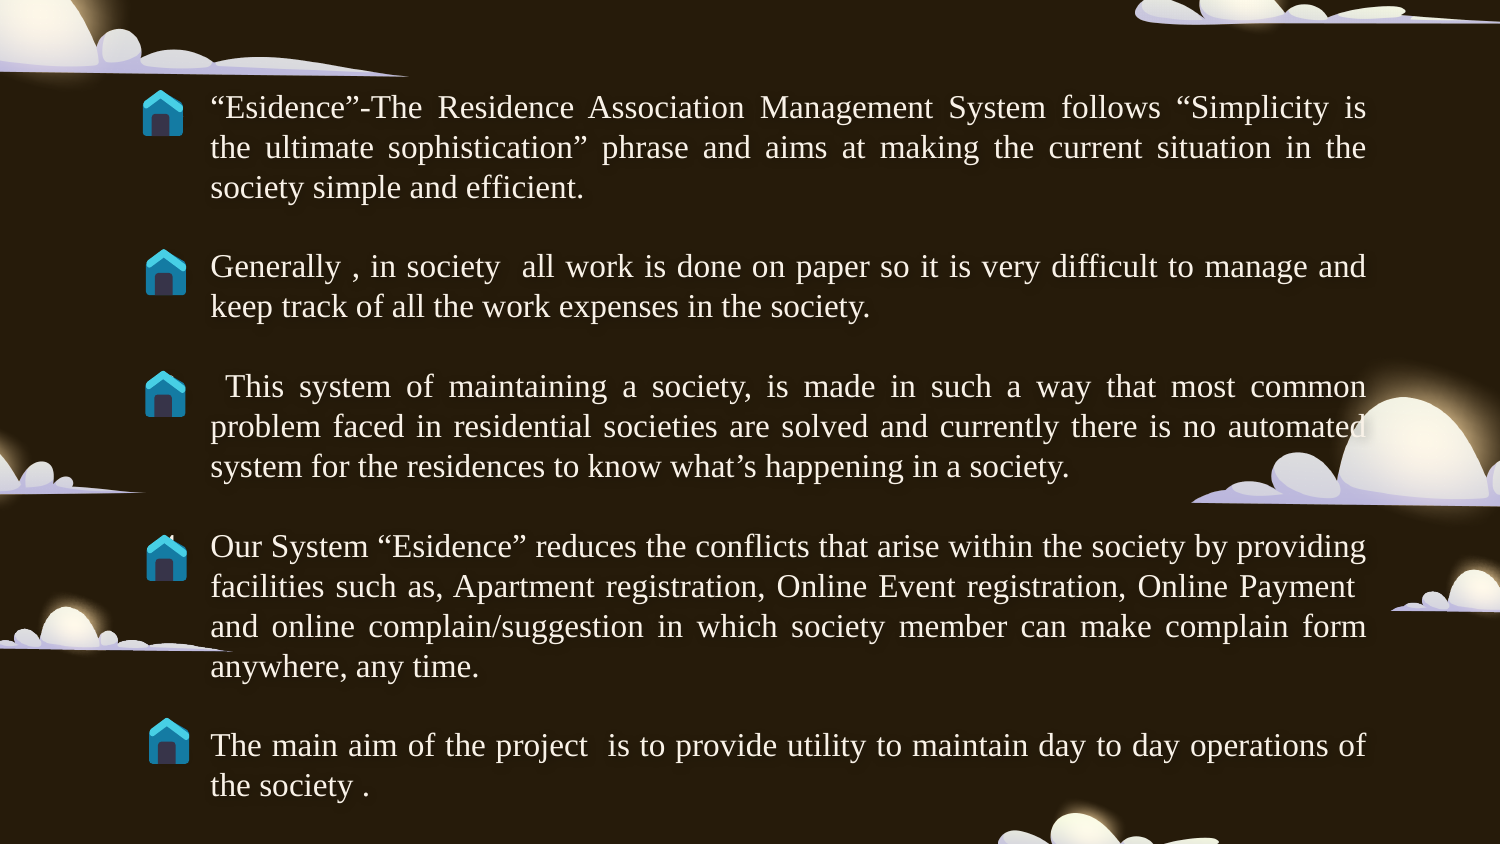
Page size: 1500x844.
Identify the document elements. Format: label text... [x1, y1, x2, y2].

picture [1384, 338, 1500, 653]
picture [0, 565, 120, 691]
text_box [145, 248, 187, 296]
list “Esidence”-The Residence Association Management System follows “Simplicity is the ultimate sophistication” phrase and aims at making the current situation in the society simple and efficient. Generally , in society all work is done on paper so it is very difficult to manage and keep track of all the work expenses in the society. This system of maintaining a society, is made in such a way that most common problem faced in residential societies are solved and currently there is no automated system for the residences to know what’s happening in a society. Our System “Esidence” reduces the conflicts that arise within the society by providing facilities such as, Apartment registration, Online Event registration, Online Payment and online complain/suggestion in which society member can make complain form anywhere, any time. The main aim of the project is to provide utility to maintain day to day operations of the society . [120, 69, 1384, 844]
picture [0, 0, 409, 108]
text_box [145, 370, 187, 417]
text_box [148, 717, 190, 765]
picture [1135, 0, 1500, 43]
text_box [142, 89, 184, 137]
picture [0, 406, 120, 520]
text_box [146, 534, 188, 582]
